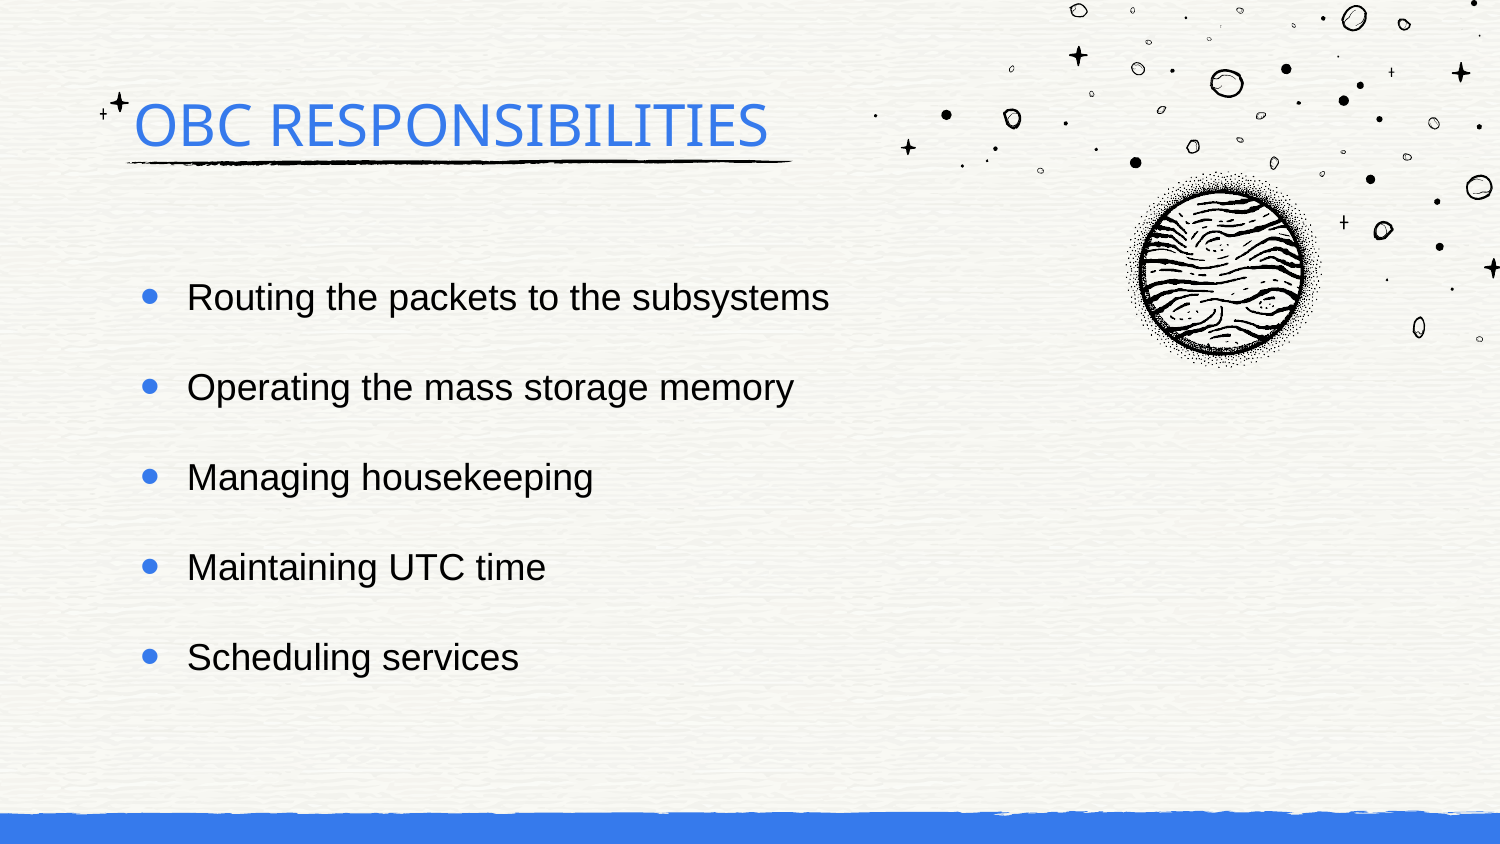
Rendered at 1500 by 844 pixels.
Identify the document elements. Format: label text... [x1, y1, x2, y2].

text_box [1000, 811, 1010, 815]
text_box [99, 91, 130, 120]
text_box Routing the packets to the subsystems Operating the mass storage memory Managing housekeeping Maintaining UTC time Scheduling services [118, 213, 1065, 703]
title OBC RESPONSIBILITIES [118, 72, 1382, 167]
text_box [125, 159, 793, 167]
picture [0, 0, 1500, 815]
